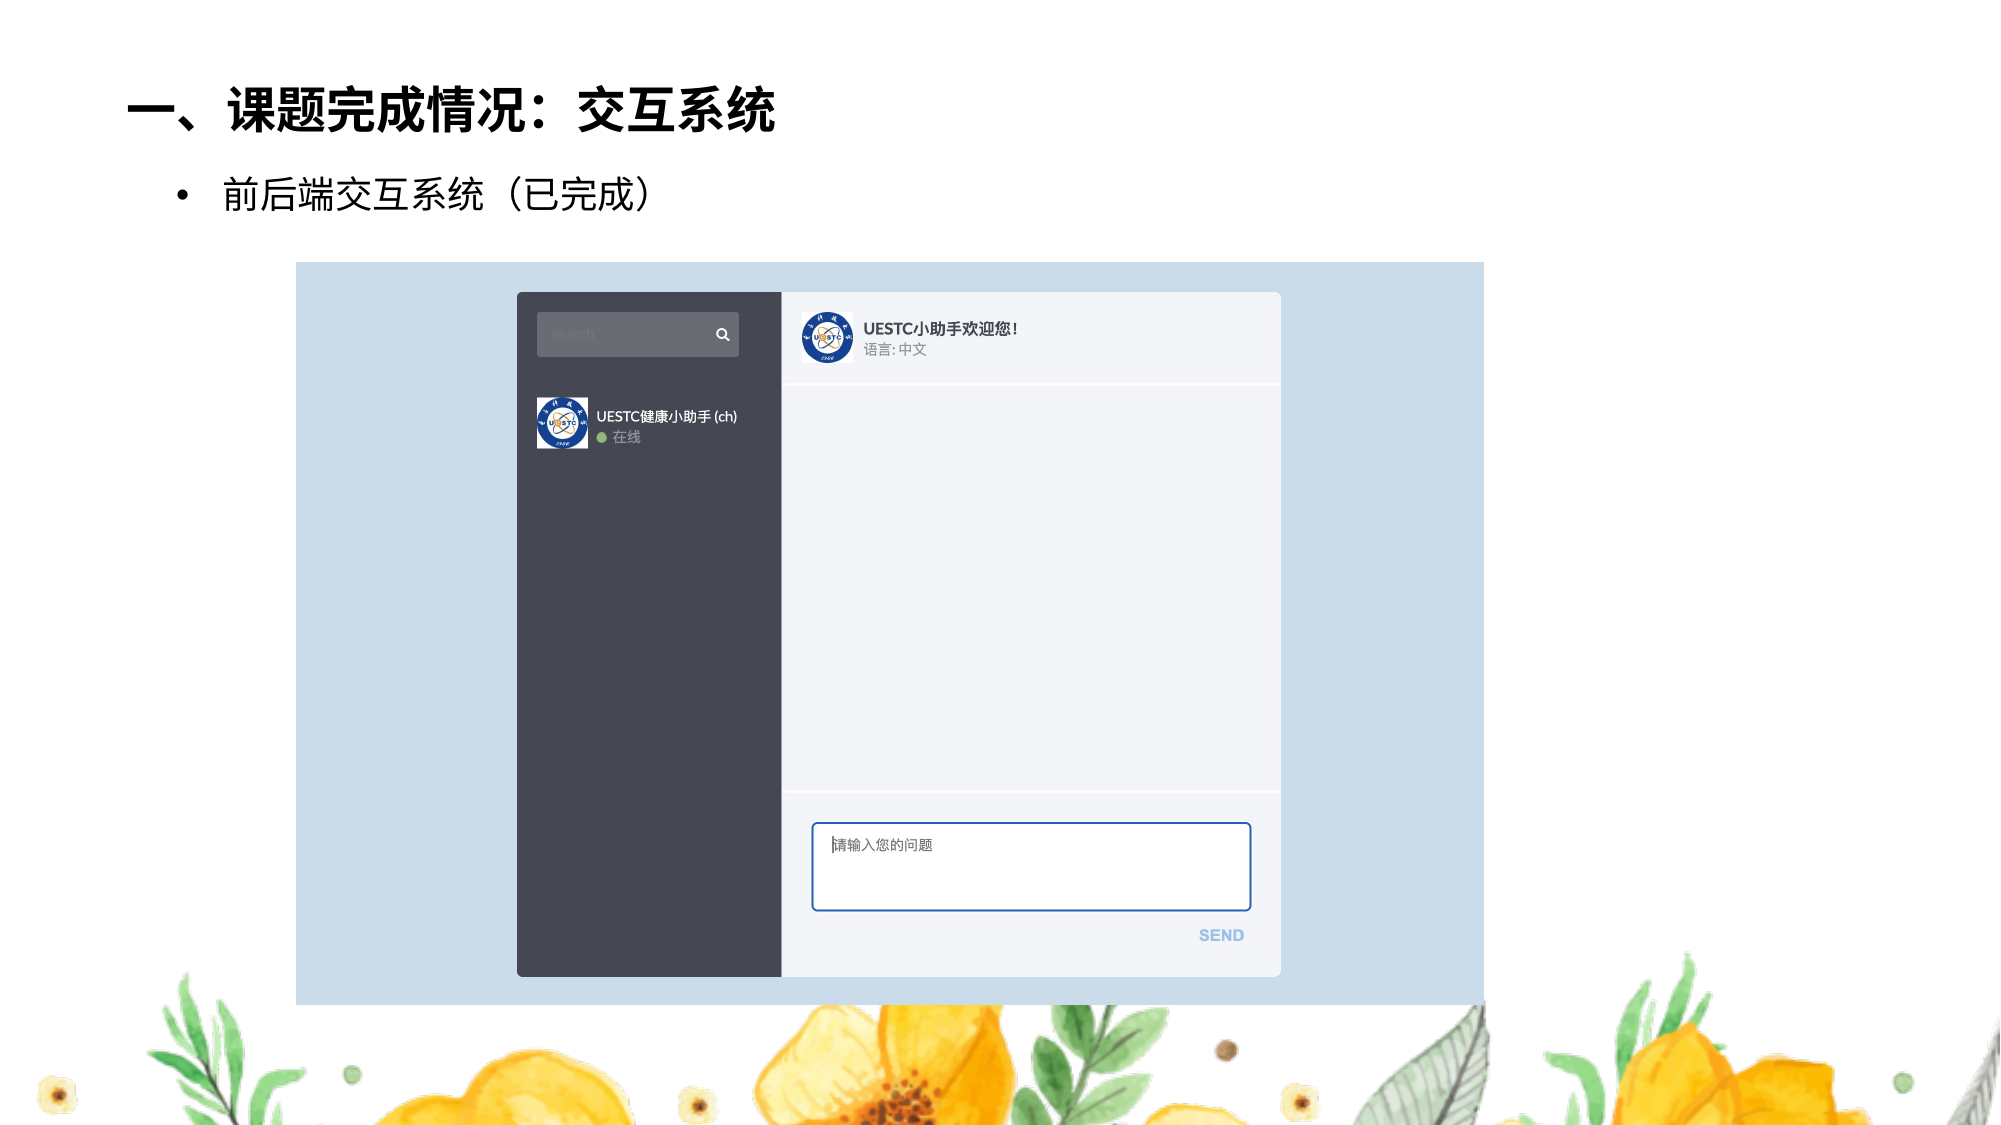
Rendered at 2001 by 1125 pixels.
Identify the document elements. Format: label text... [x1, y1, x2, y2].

title 一、课题完成情况：交互系统 [109, 72, 1891, 146]
picture [8, 262, 2000, 1125]
text_box 前后端交互系统（已完成） [161, 164, 958, 224]
